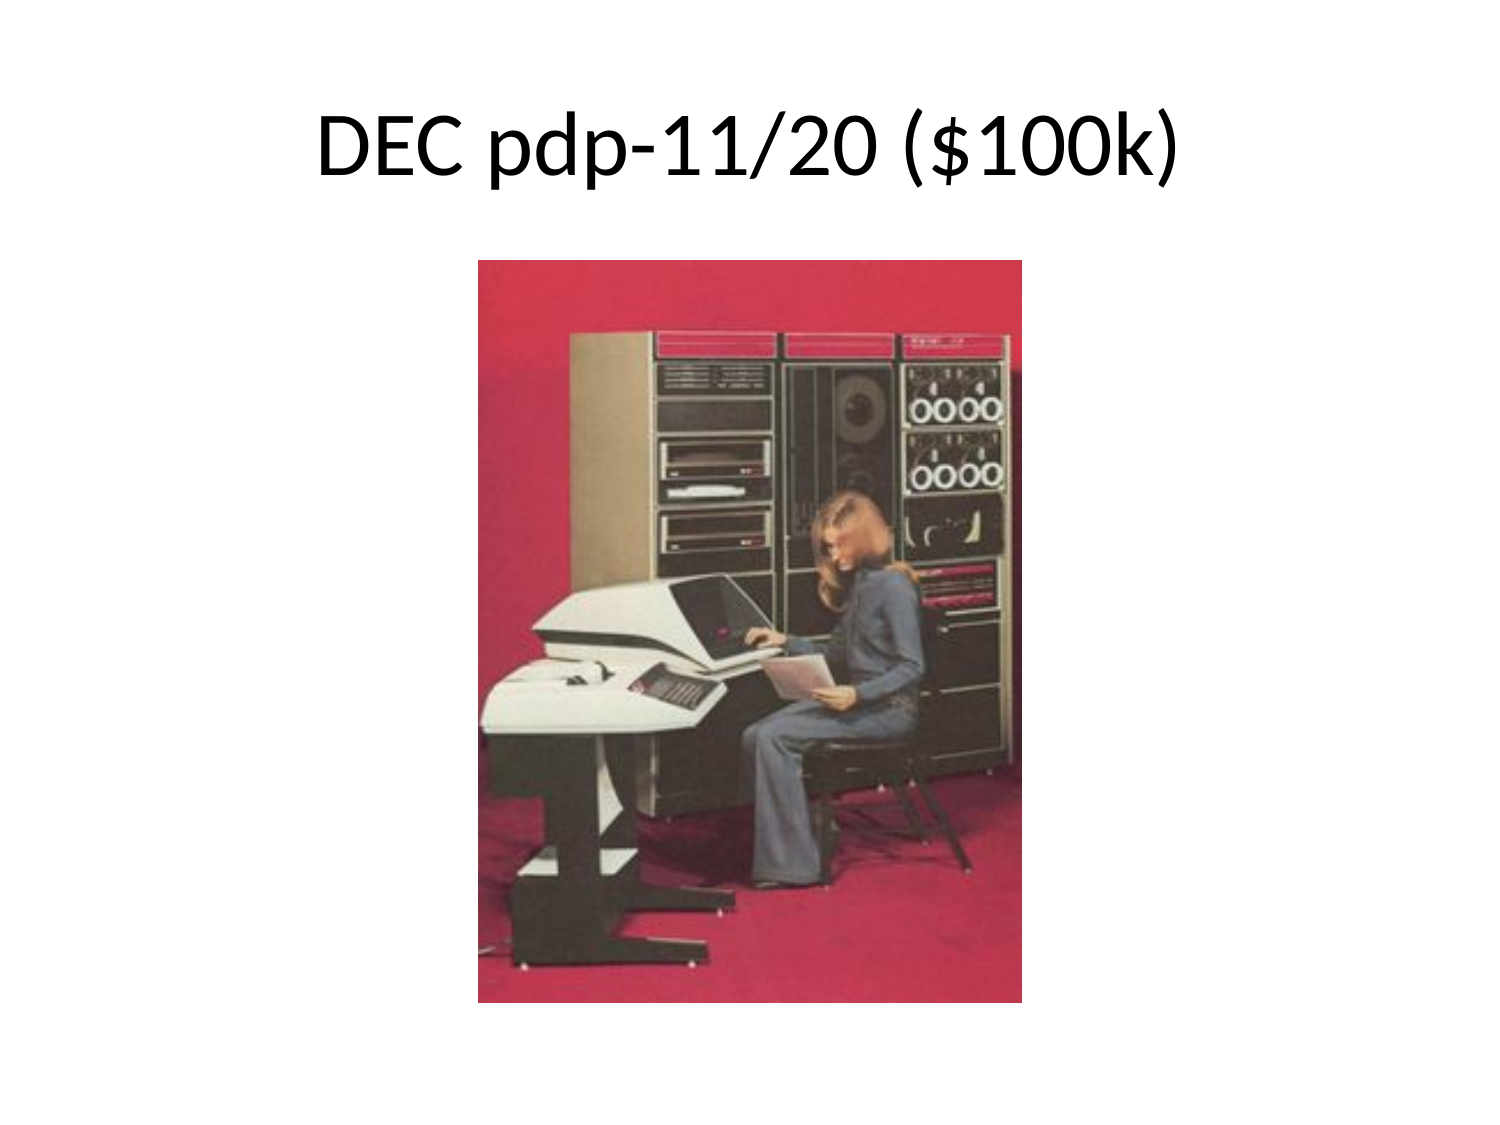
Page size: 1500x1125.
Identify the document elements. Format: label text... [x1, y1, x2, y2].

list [74, 260, 1426, 1004]
title DEC pdp-11/20 ($100k) [75, 45, 1425, 233]
